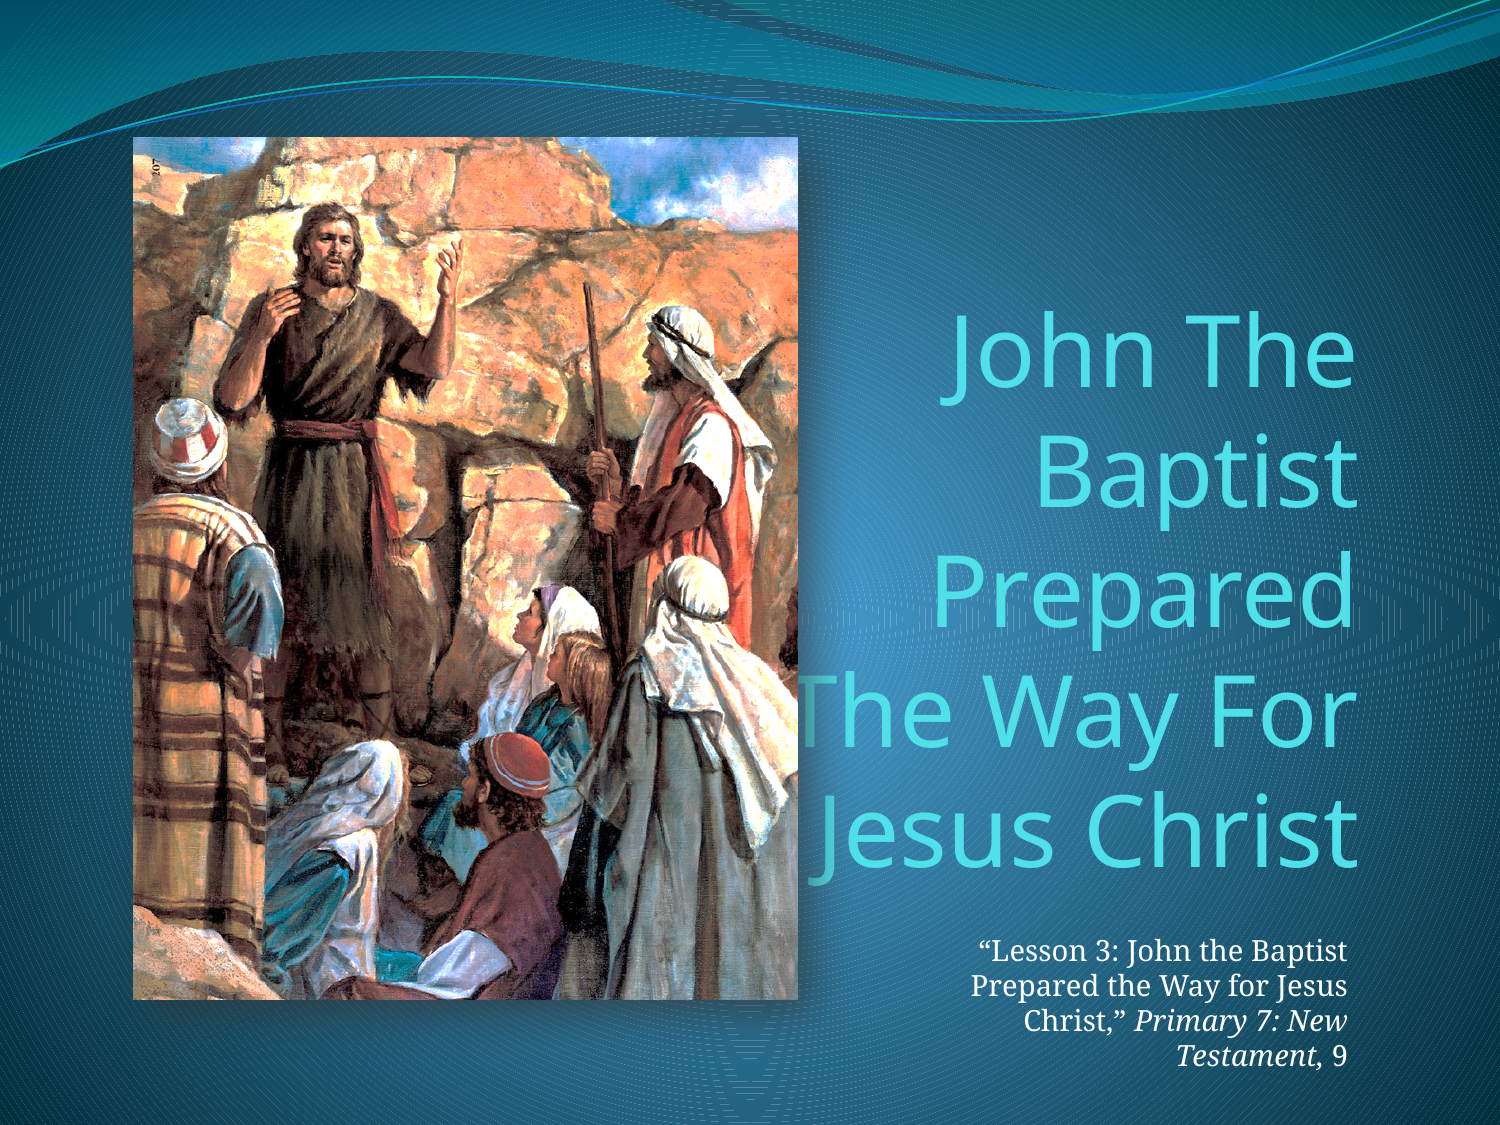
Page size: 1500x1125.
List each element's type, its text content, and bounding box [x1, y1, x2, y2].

picture [133, 137, 798, 1001]
title John The Baptist Prepared The Way For Jesus Christ [847, 200, 1363, 888]
subtitle “Lesson 3: John the Baptist Prepared the Way for Jesus Christ,” Primary 7: New Testament, 9 [875, 924, 1352, 1018]
